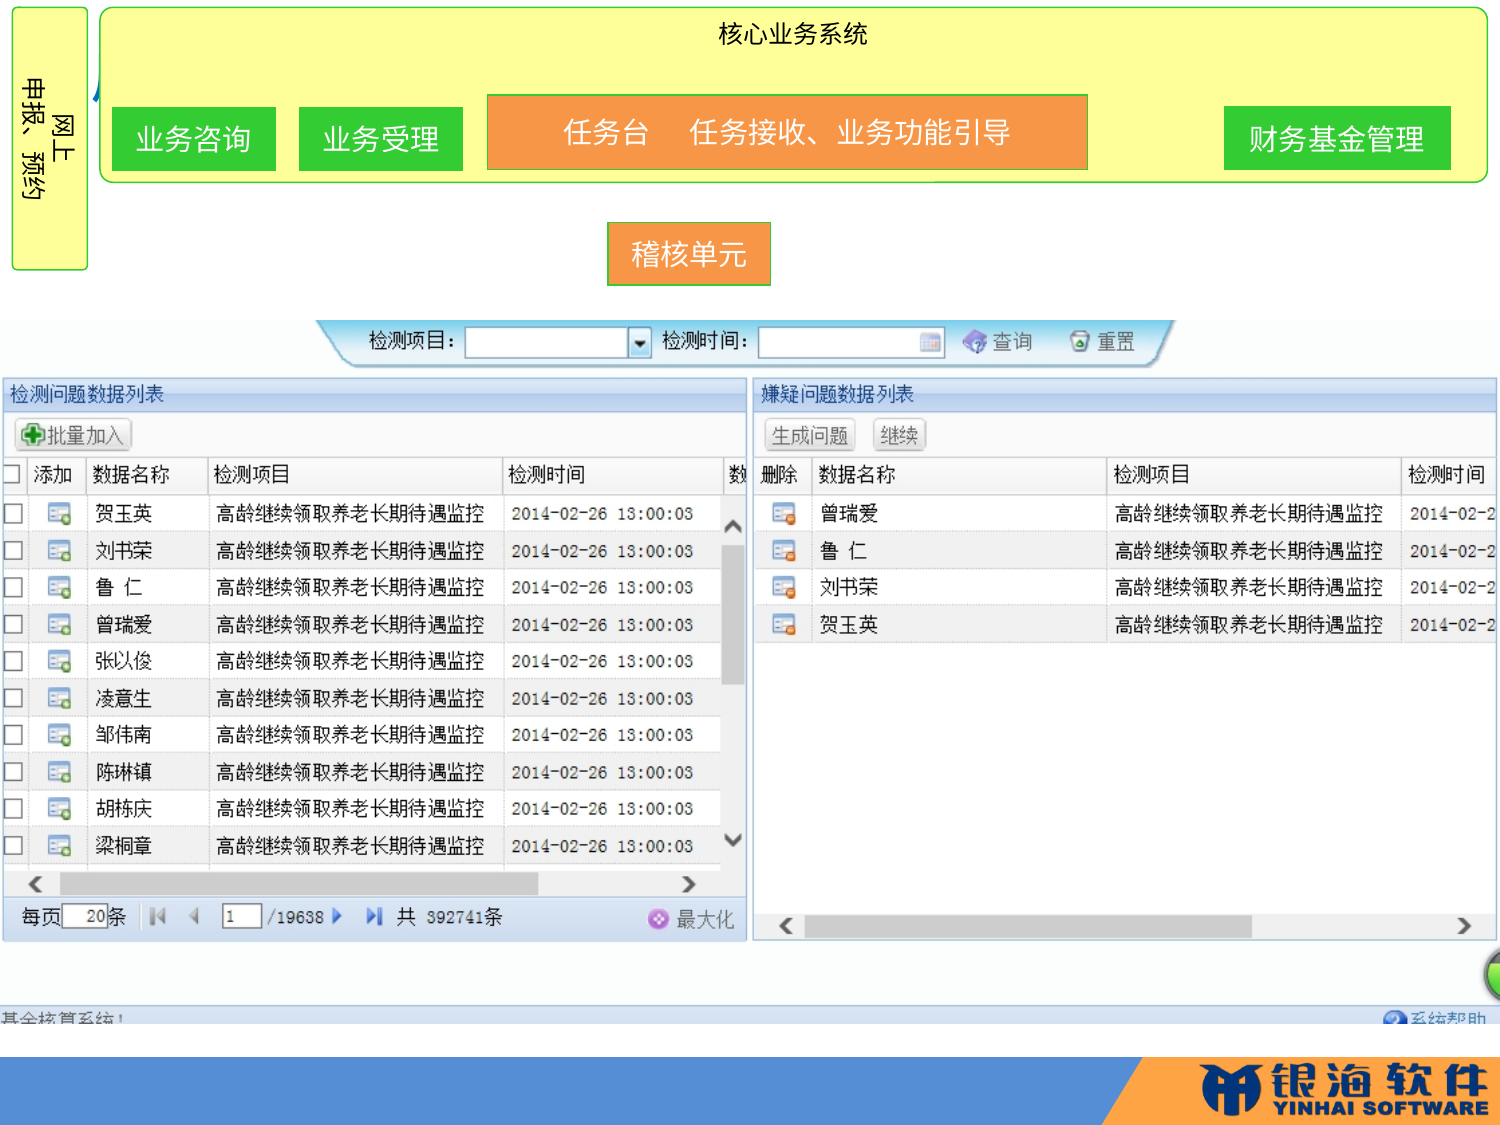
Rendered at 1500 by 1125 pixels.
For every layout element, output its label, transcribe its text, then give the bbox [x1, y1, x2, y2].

text_box 财务基金管理 [1224, 107, 1450, 170]
text_box 业务咨询 [112, 107, 275, 170]
title 广东省局“一站式”社会保险基金核算管理系统 [88, 19, 100, 127]
text_box 网上 申报、预约 [12, 7, 88, 270]
text_box 核心业务系统 [99, 7, 1488, 183]
text_box 稽核单元 [608, 222, 771, 286]
text_box 任务台 任务接收、业务功能引导 [487, 94, 1088, 170]
picture [1187, 1058, 1500, 1121]
text_box 业务受理 [299, 107, 463, 170]
picture [0, 319, 1500, 1024]
